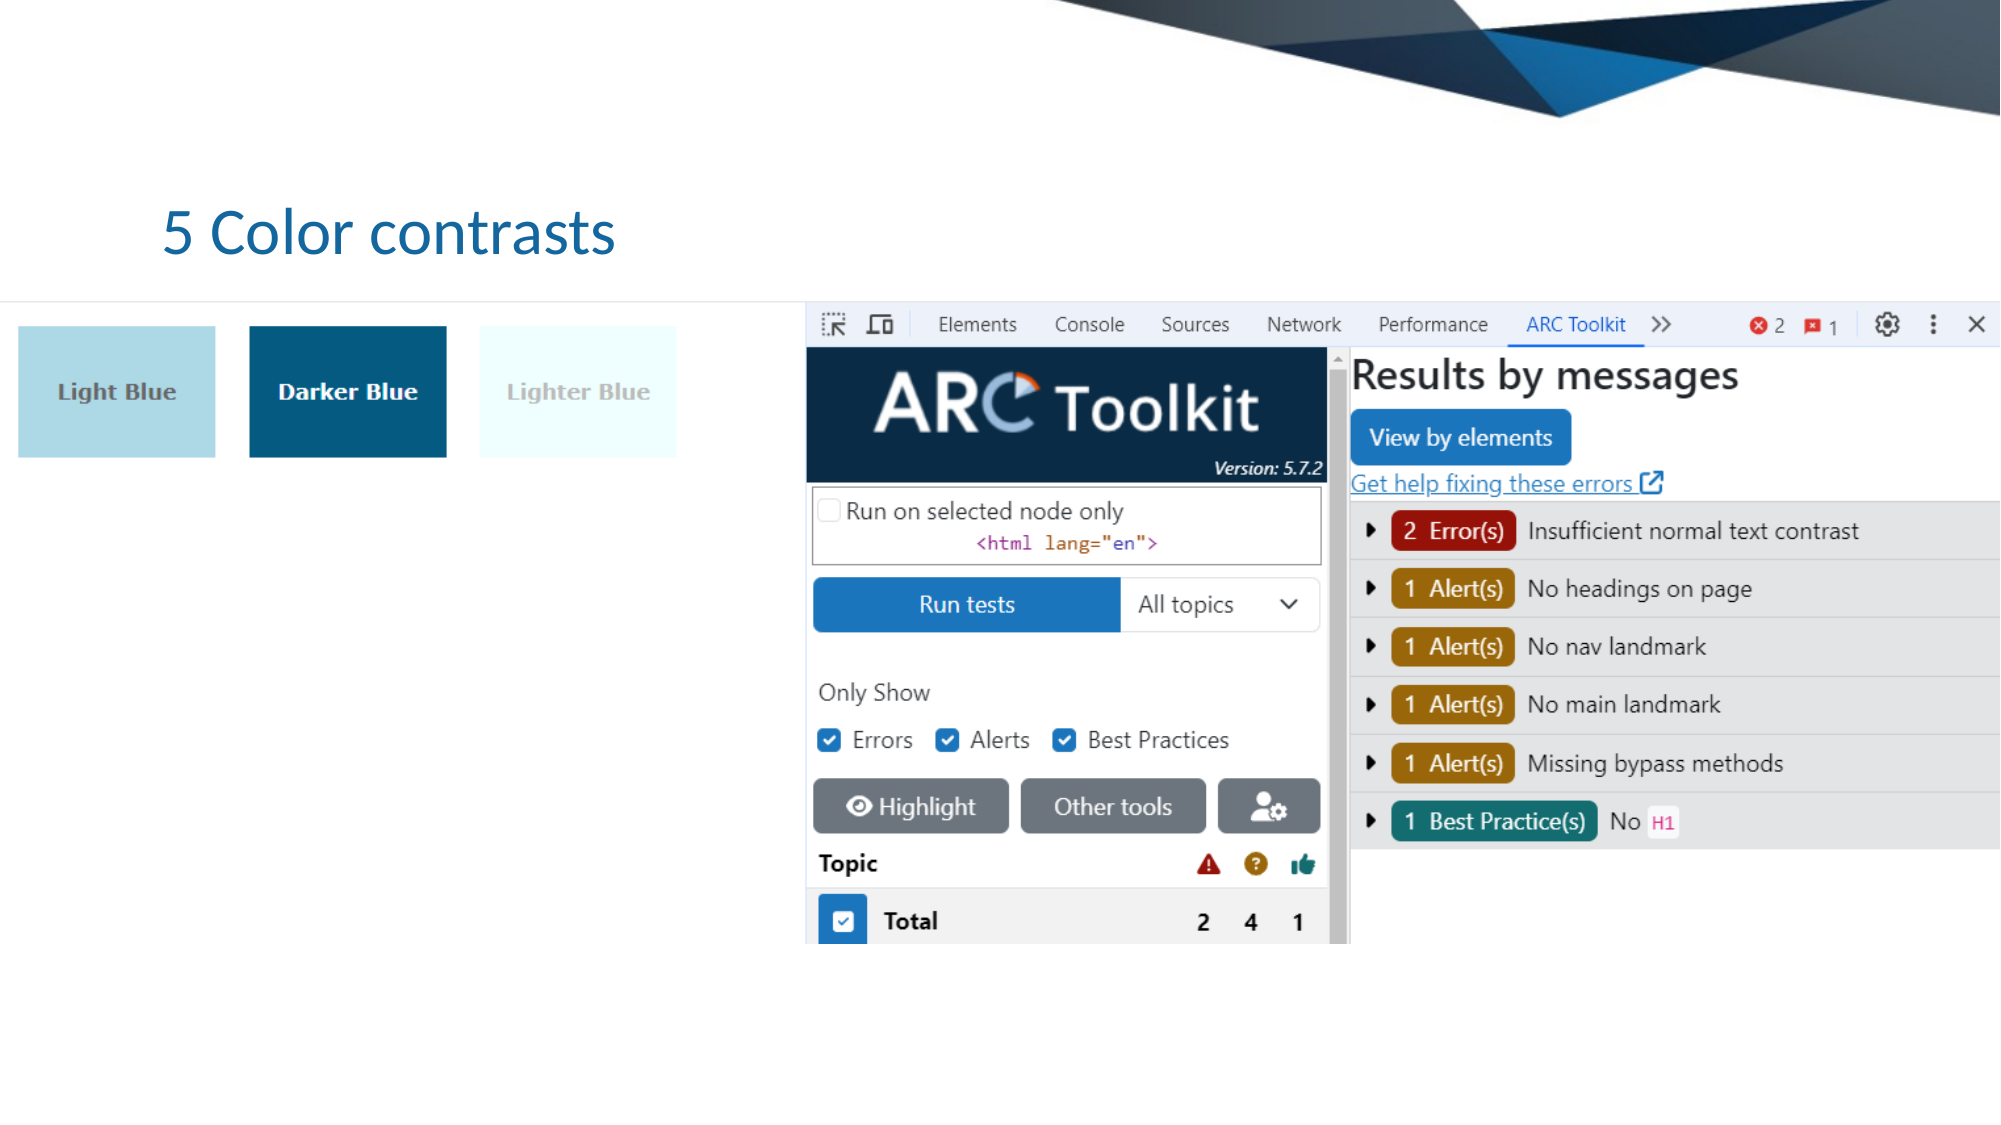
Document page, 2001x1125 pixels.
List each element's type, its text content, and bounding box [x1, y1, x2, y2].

picture [0, 0, 2000, 125]
picture [0, 300, 2000, 944]
text_box 5 Color contrasts [146, 180, 1863, 276]
